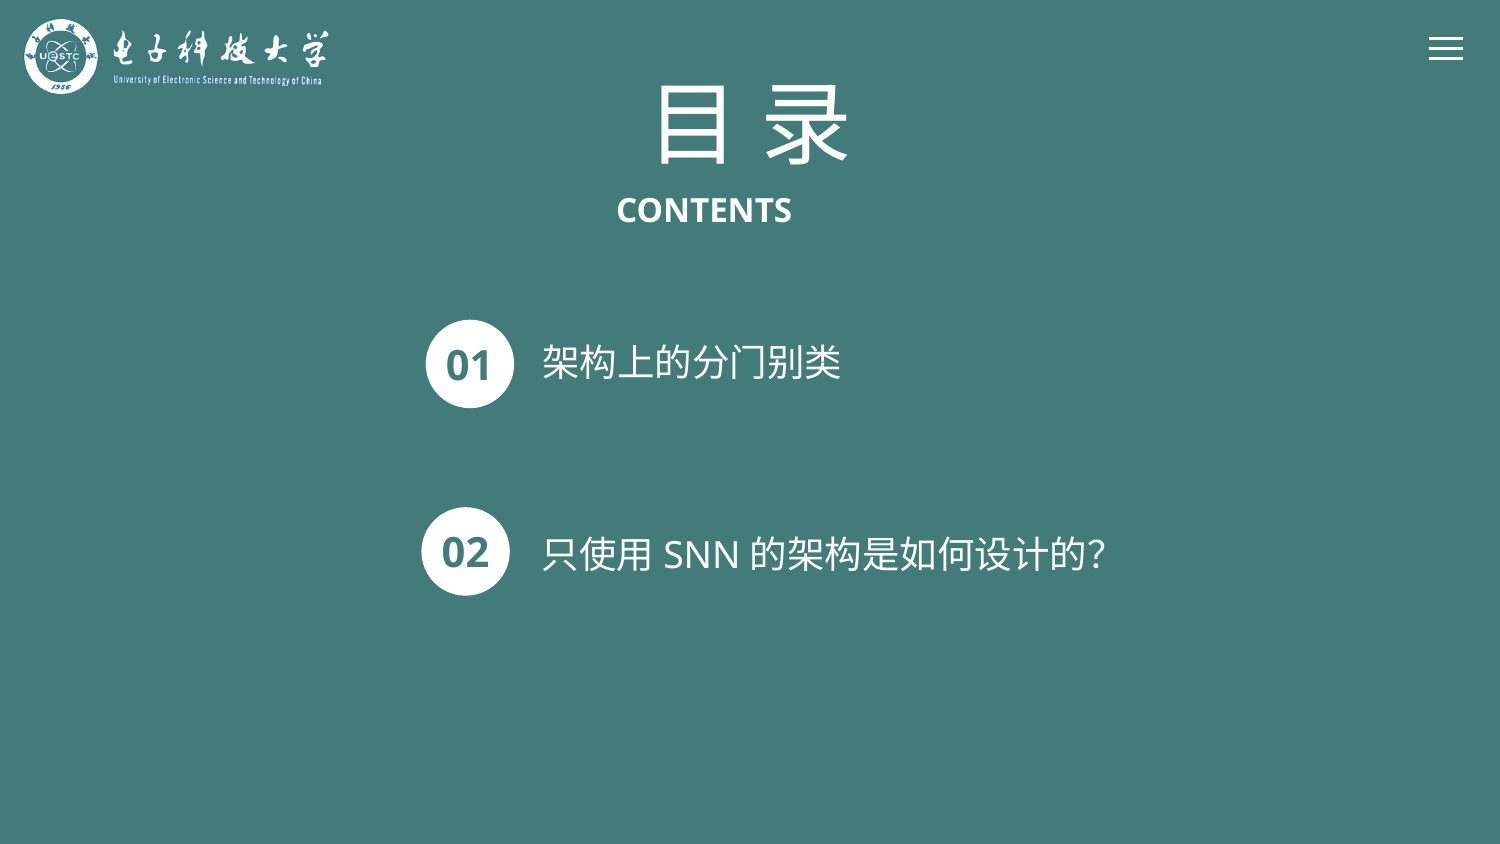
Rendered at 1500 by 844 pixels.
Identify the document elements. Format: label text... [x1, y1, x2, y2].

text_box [1428, 38, 1463, 59]
picture [0, 6, 341, 106]
text_box 目 录 [633, 58, 867, 181]
text_box CONTENTS [601, 181, 899, 237]
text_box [410, 319, 1114, 596]
